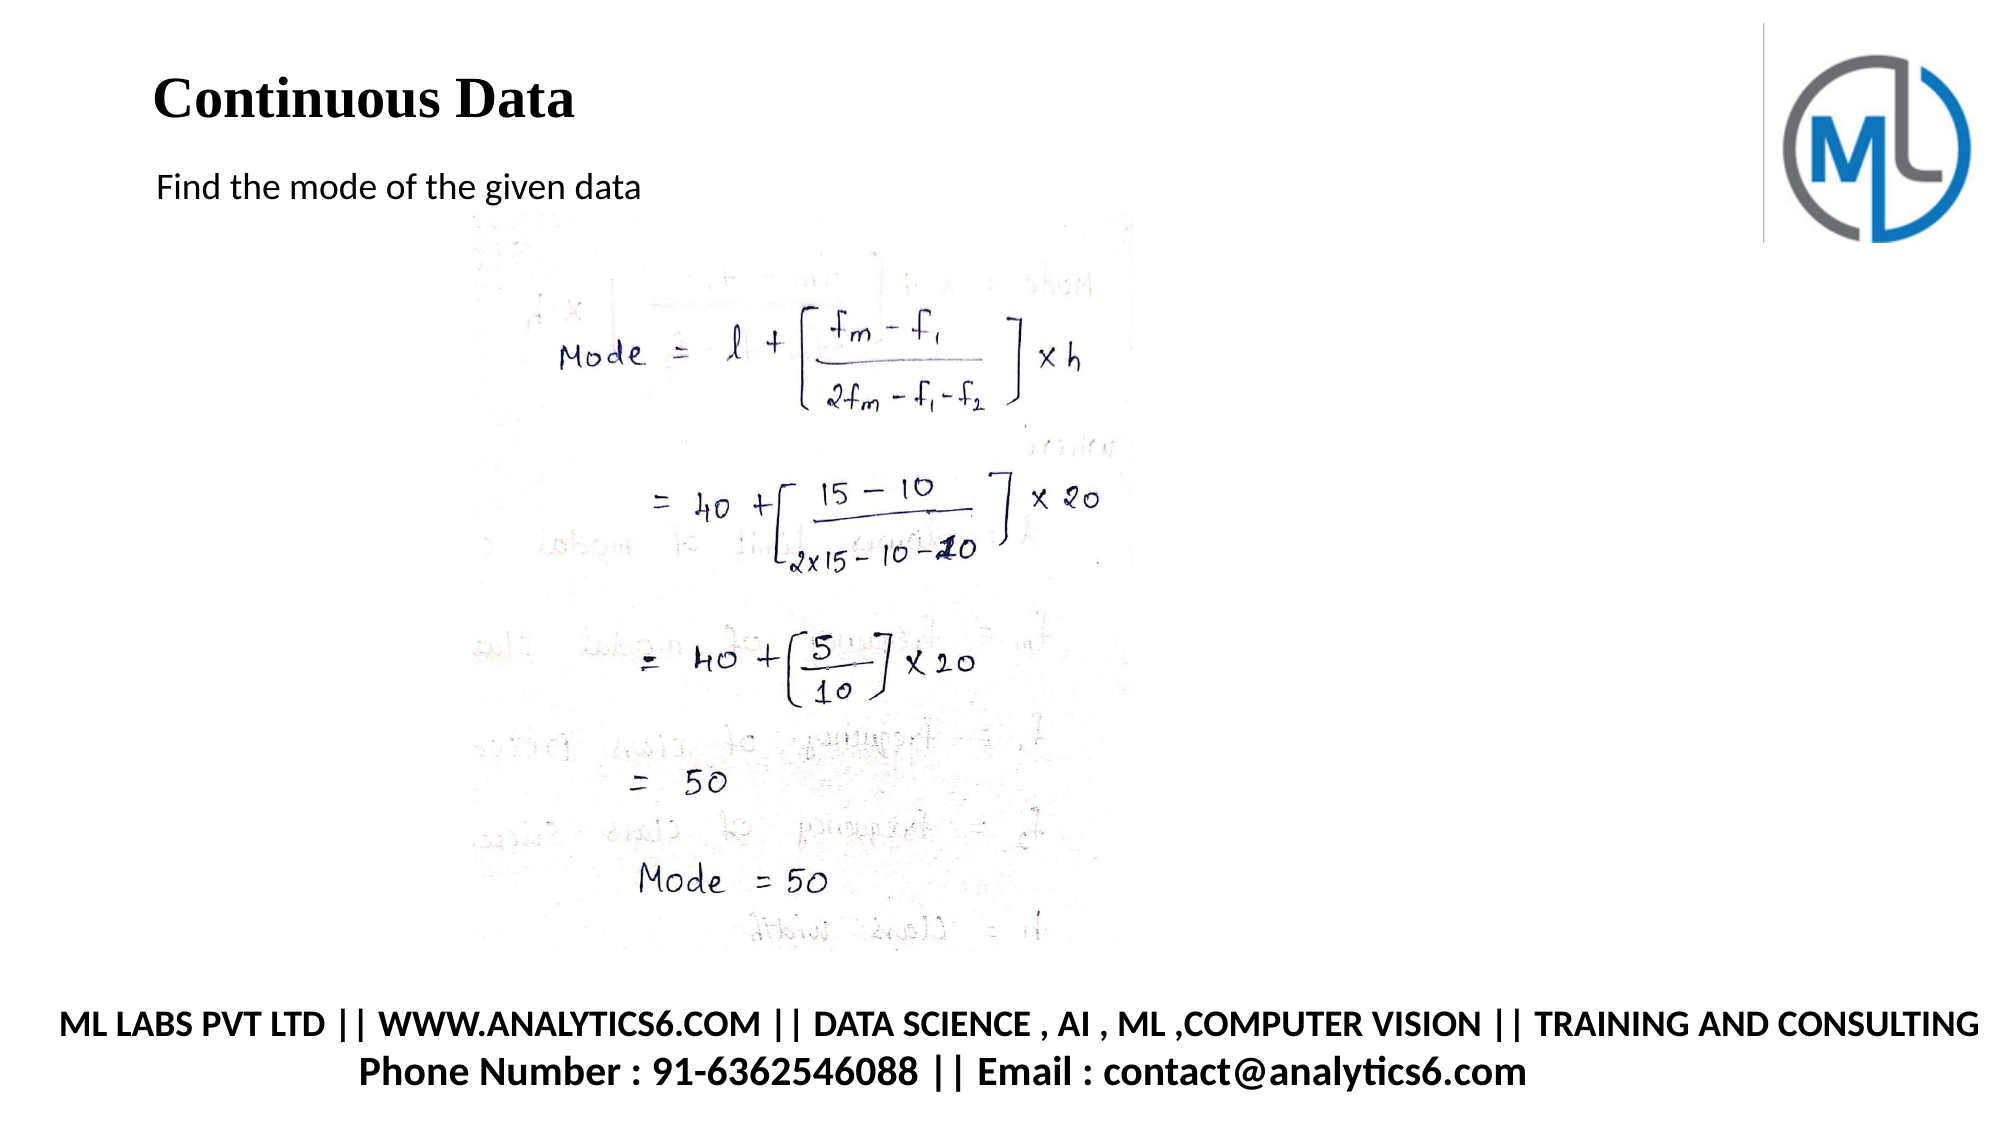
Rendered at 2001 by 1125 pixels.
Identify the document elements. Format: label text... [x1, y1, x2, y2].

text_box Find the mode of the given data [141, 154, 1248, 214]
title Continuous Data [137, 59, 1863, 148]
slide_number ML LABS PVT LTD || WWW.ANALYTICS6.COM || DATA SCIENCE , AI , ML ,COMPUTER VISION || TRAINING AND CONSULTING Phone Number : 91-6362546088 || Email : contact@analytics6.com [44, 991, 2000, 1052]
picture [1761, 23, 1981, 243]
picture [473, 214, 1134, 953]
